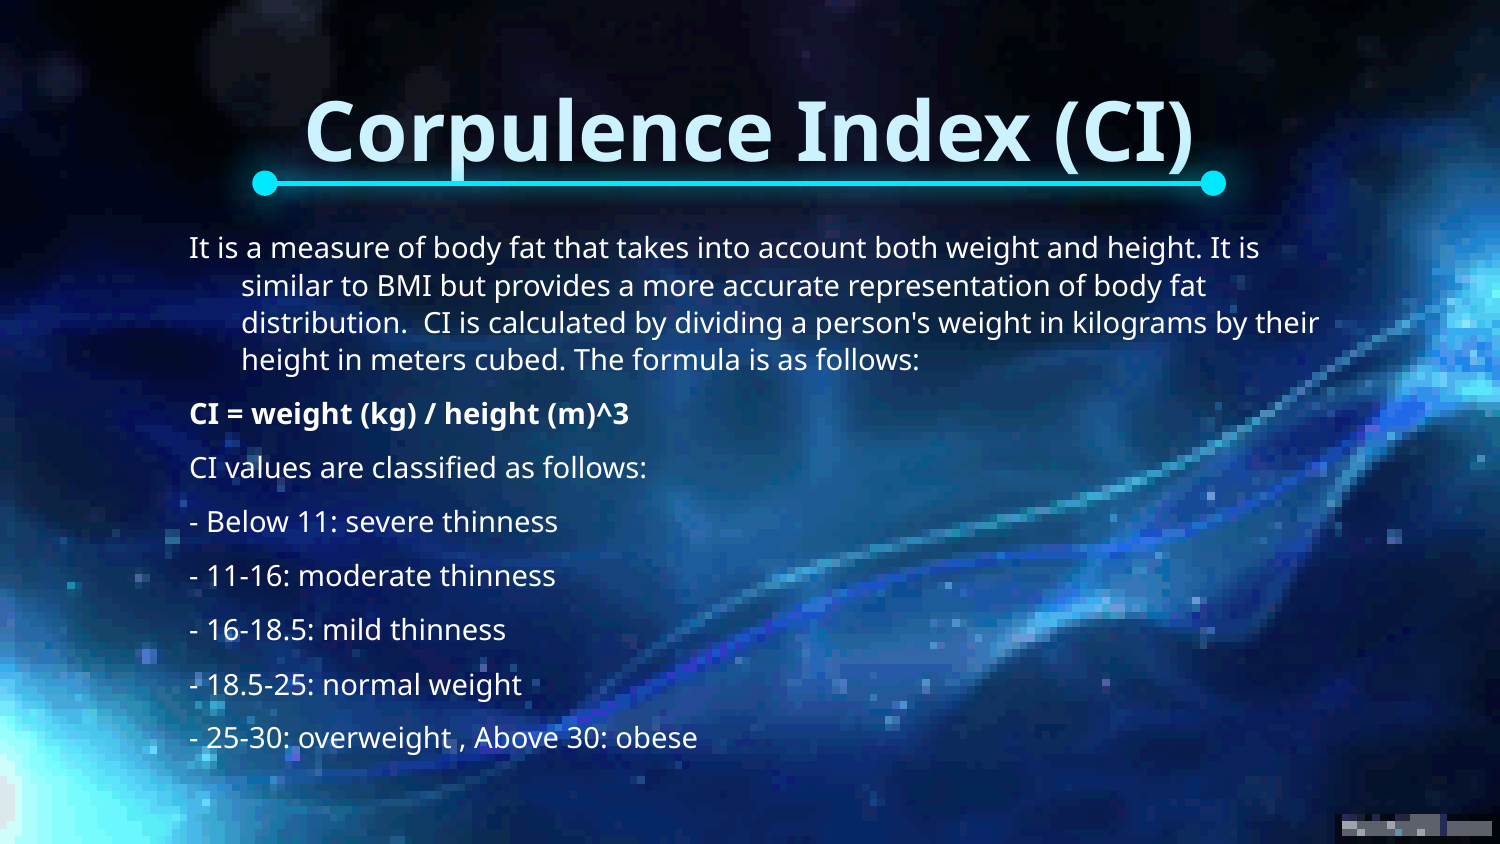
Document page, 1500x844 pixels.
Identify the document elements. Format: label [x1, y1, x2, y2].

text_box [253, 171, 1225, 195]
picture [0, 0, 1500, 844]
